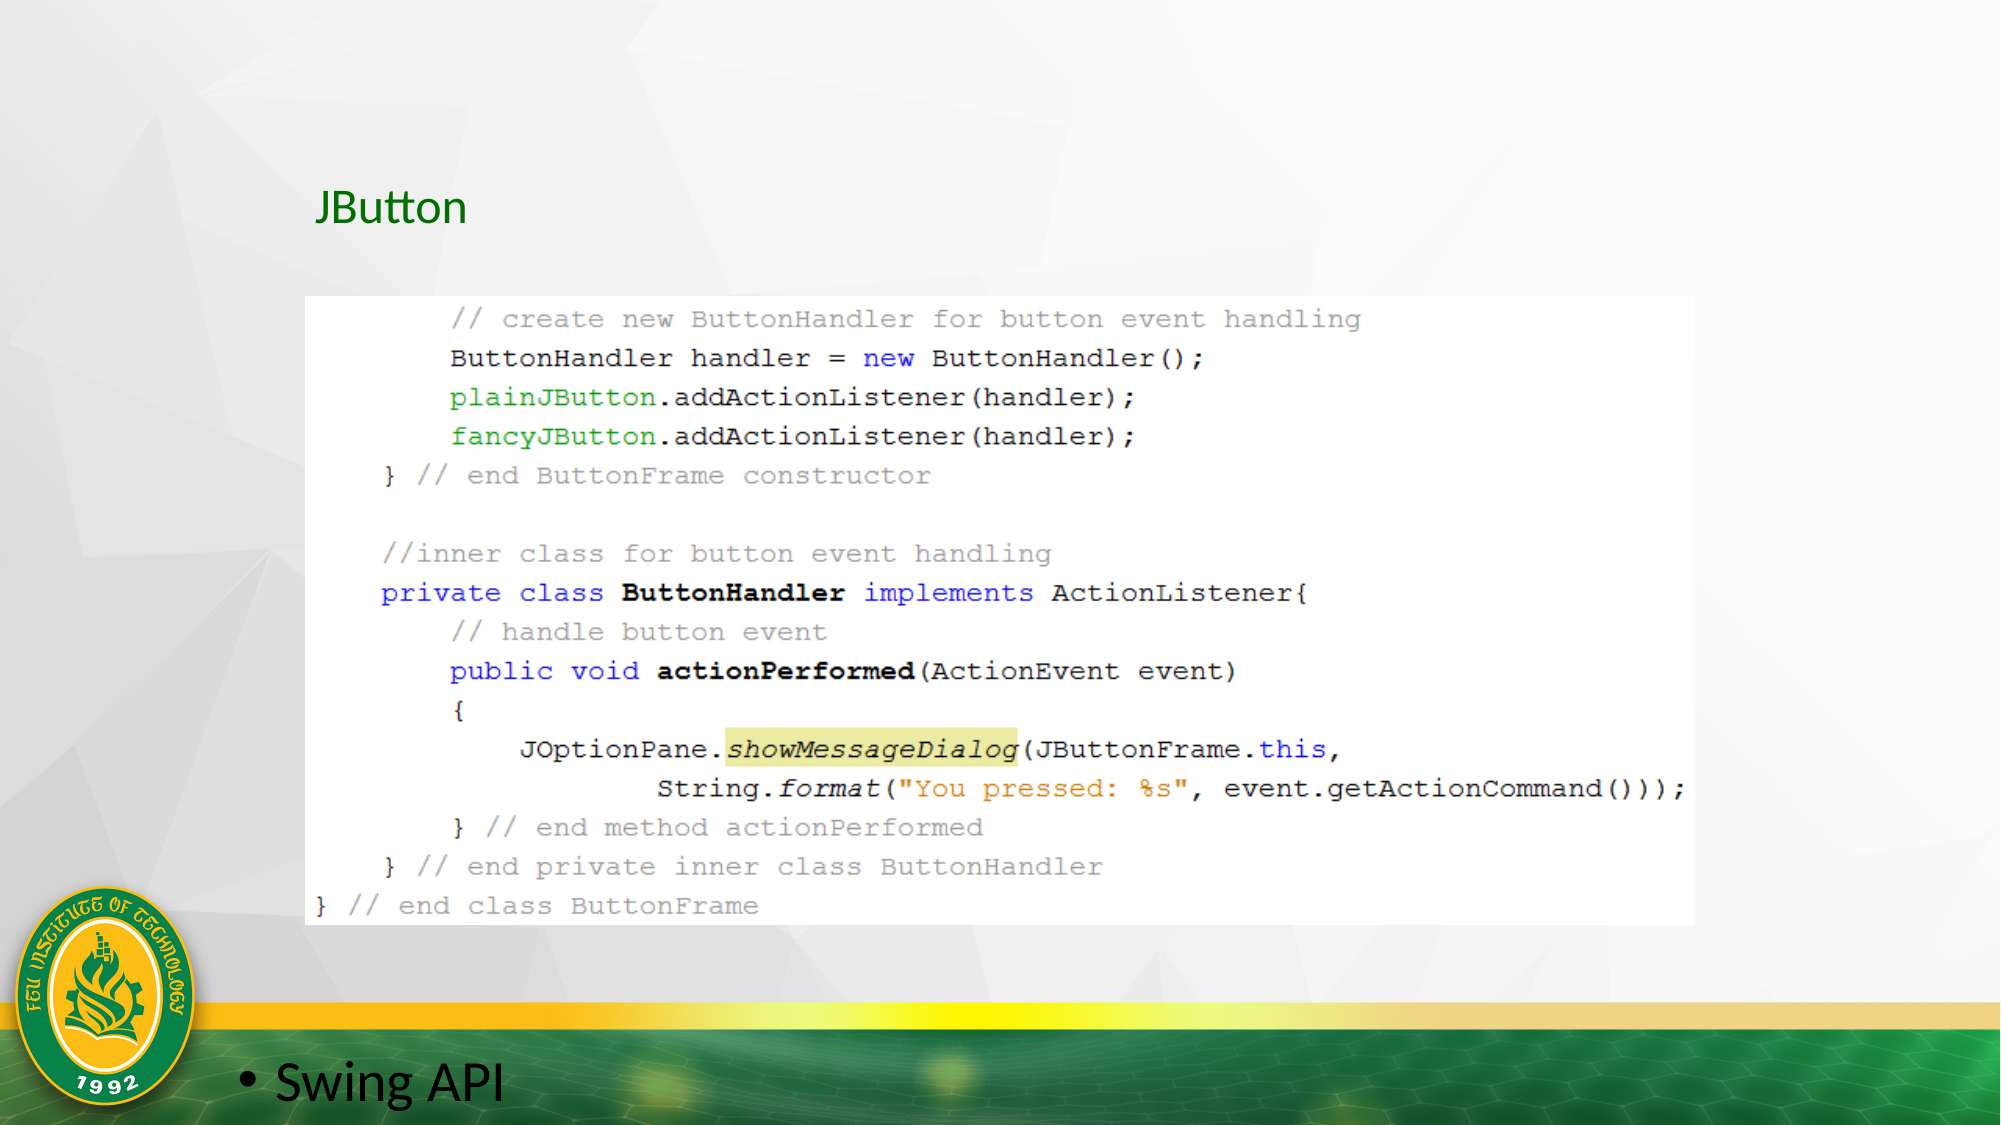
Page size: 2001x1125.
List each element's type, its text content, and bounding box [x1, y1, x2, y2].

picture [0, 0, 2001, 1125]
text_box JButton [300, 135, 1700, 241]
text_box Swing API [222, 1043, 1300, 1109]
